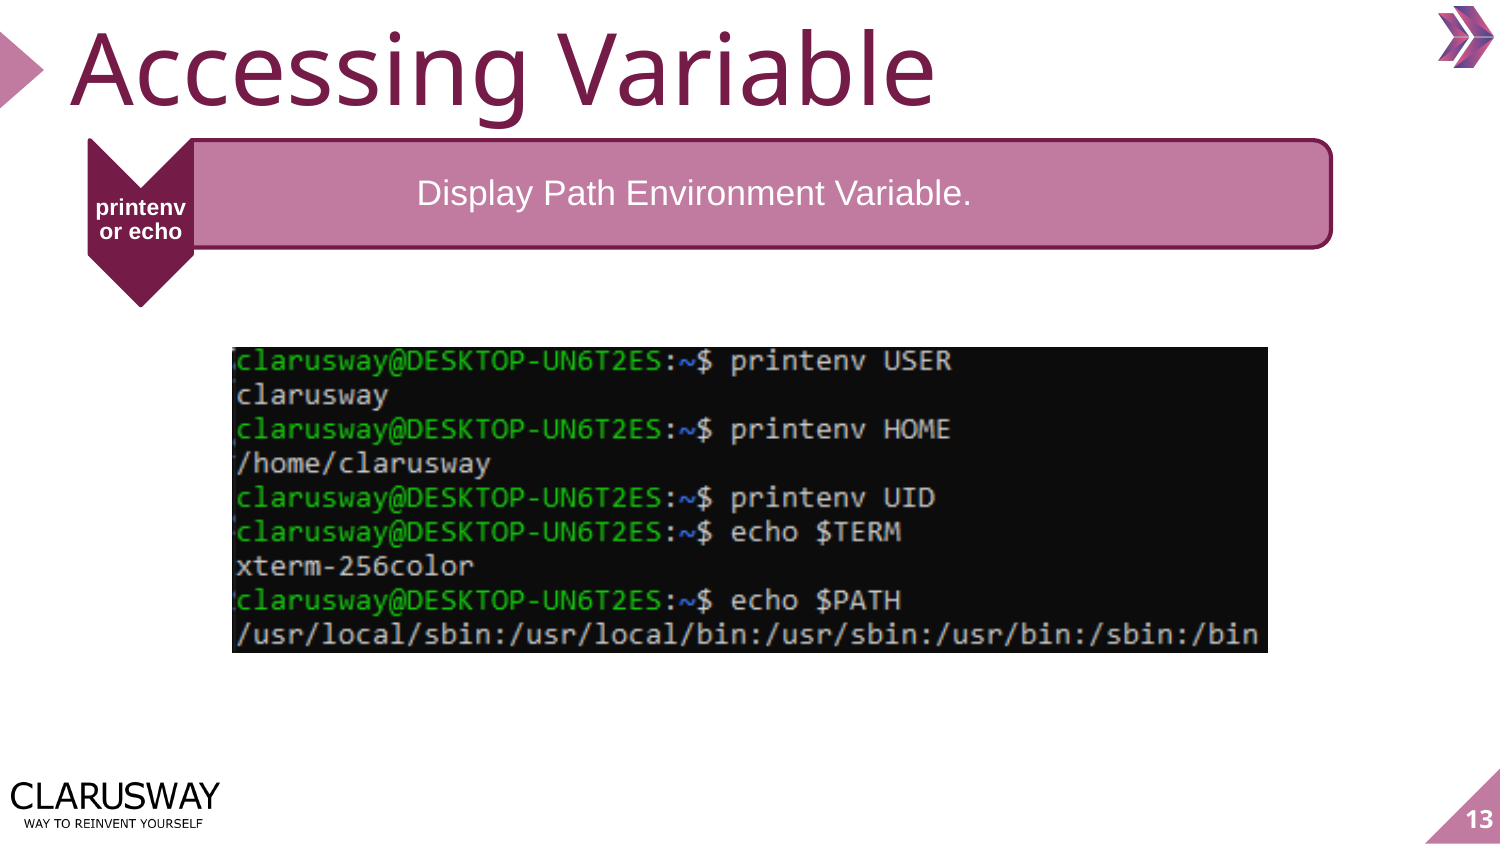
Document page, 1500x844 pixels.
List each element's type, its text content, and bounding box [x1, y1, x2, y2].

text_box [89, 139, 1332, 306]
picture [1438, 6, 1494, 68]
picture [11, 782, 220, 828]
picture [231, 347, 1269, 653]
slide_number ‹#› [1418, 760, 1494, 838]
title Accessing Variable [70, 28, 997, 132]
